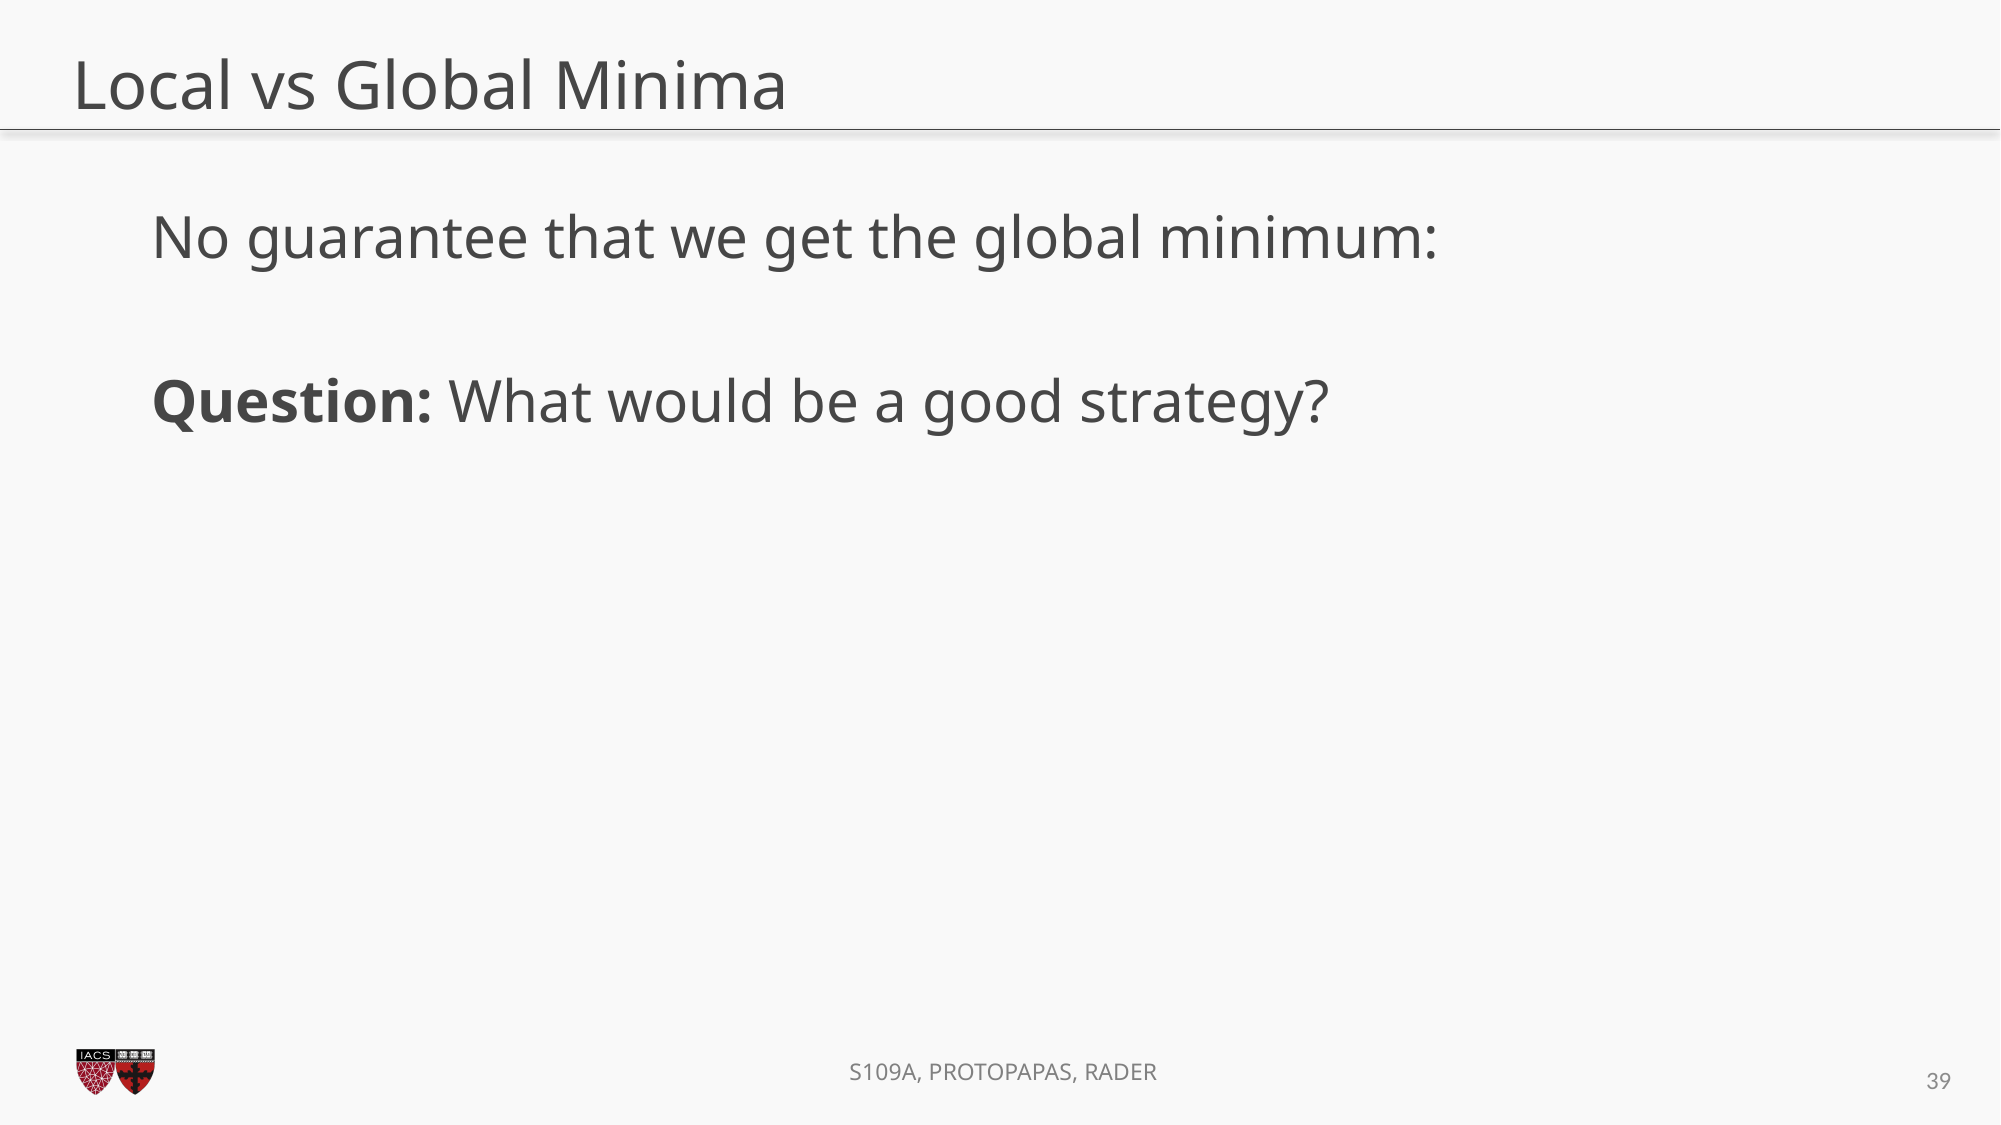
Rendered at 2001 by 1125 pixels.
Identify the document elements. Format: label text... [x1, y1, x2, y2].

list No guarantee that we get the global minimum: Question: What would be a good strategy? [136, 193, 1831, 540]
picture [75, 1049, 155, 1095]
slide_number 39 [1500, 1050, 1967, 1110]
title Local vs Global Minima [57, 35, 1943, 162]
